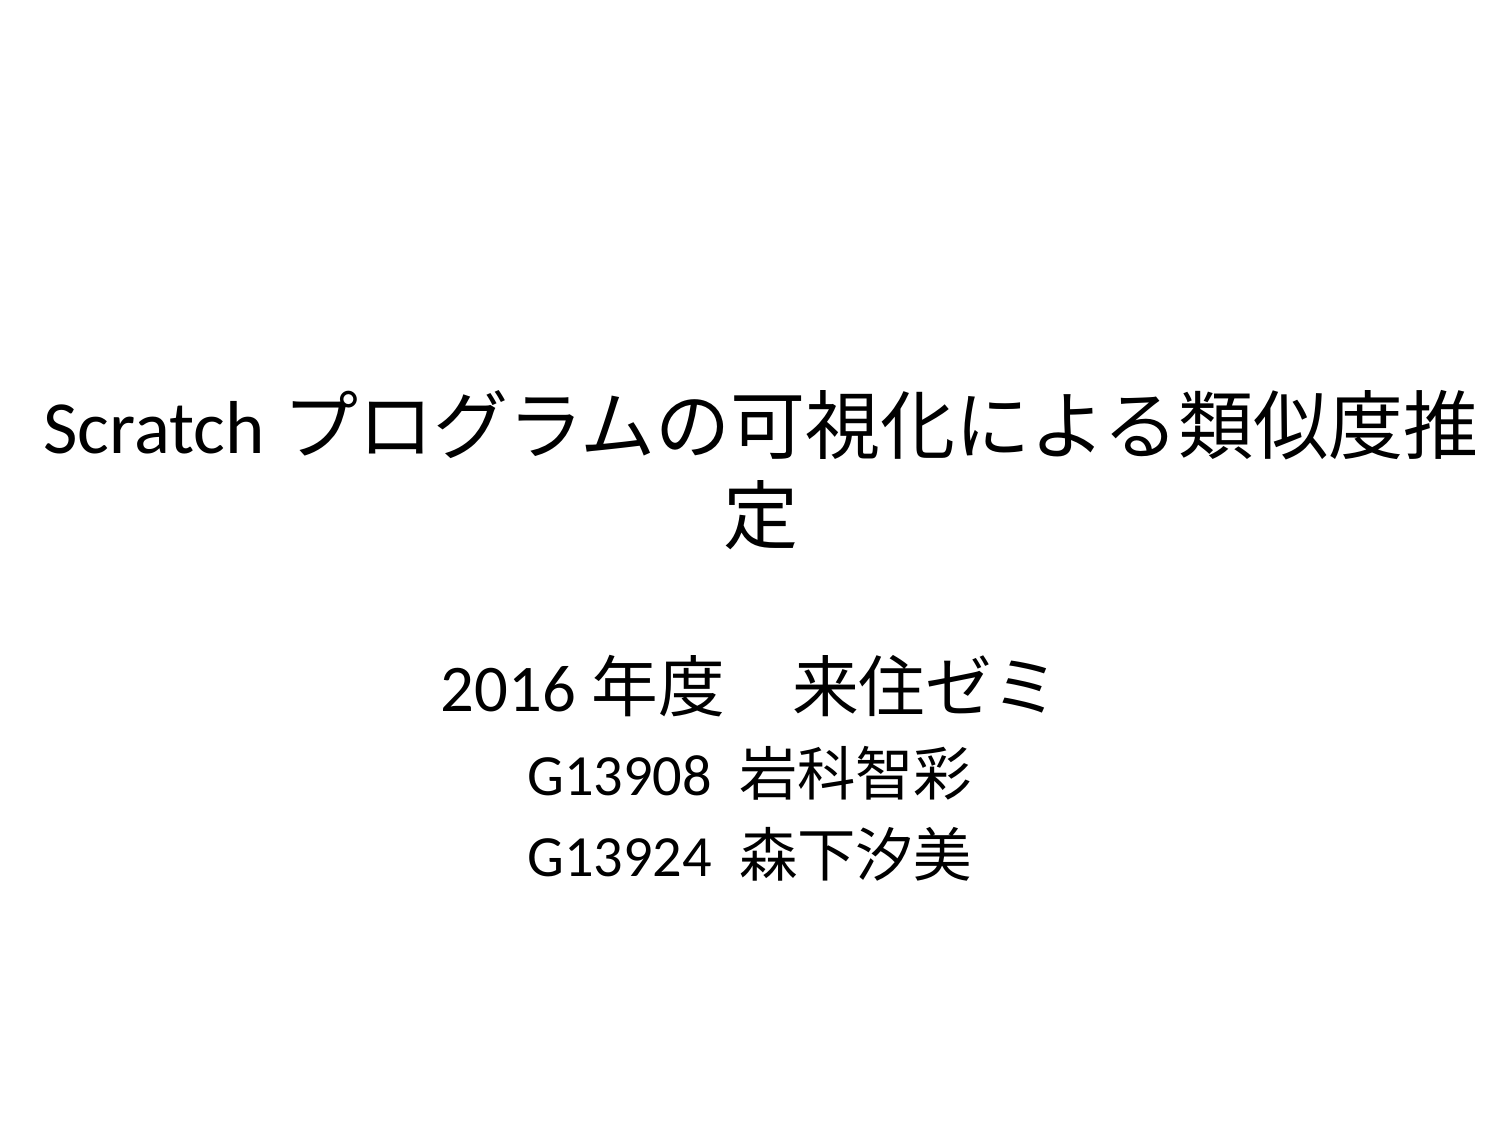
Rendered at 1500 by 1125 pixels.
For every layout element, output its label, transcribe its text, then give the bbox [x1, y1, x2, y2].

title Scratchプログラムの可視化による類似度推定 [22, 348, 1500, 590]
subtitle 2016年度 来住ゼミ G13908 岩科智彩 G13924 森下汐美 [225, 637, 1275, 925]
